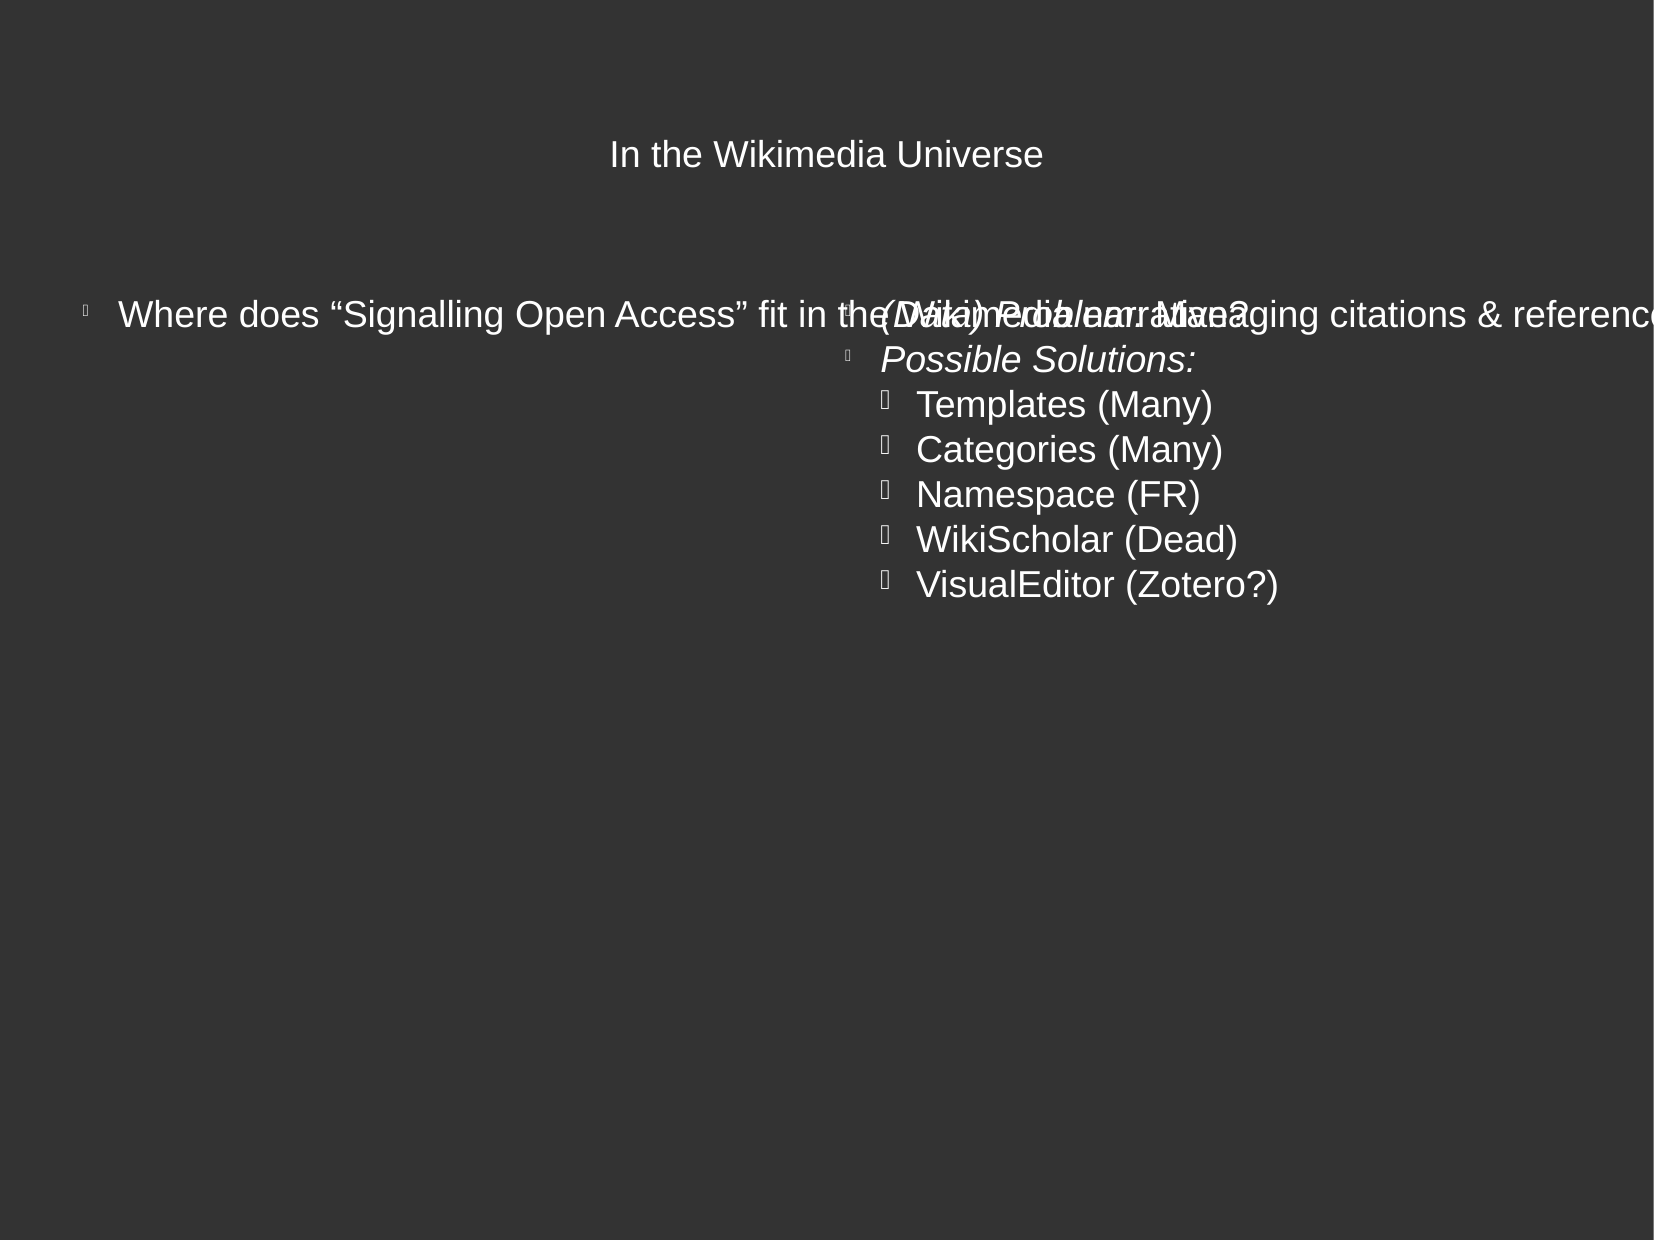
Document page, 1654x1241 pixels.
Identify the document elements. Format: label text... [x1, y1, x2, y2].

text_box In the Wikimedia Universe [82, 49, 1571, 257]
text_box (Data) Problem: Managing citations & references is hard! Possible Solutions: Templates (Many) Categories (Many) Namespace (FR) WikiScholar (Dead) VisualEditor (Zotero?) [845, 290, 1572, 1099]
text_box Where does “Signalling Open Access” fit in the Wikimedia narrative? [82, 290, 809, 1010]
